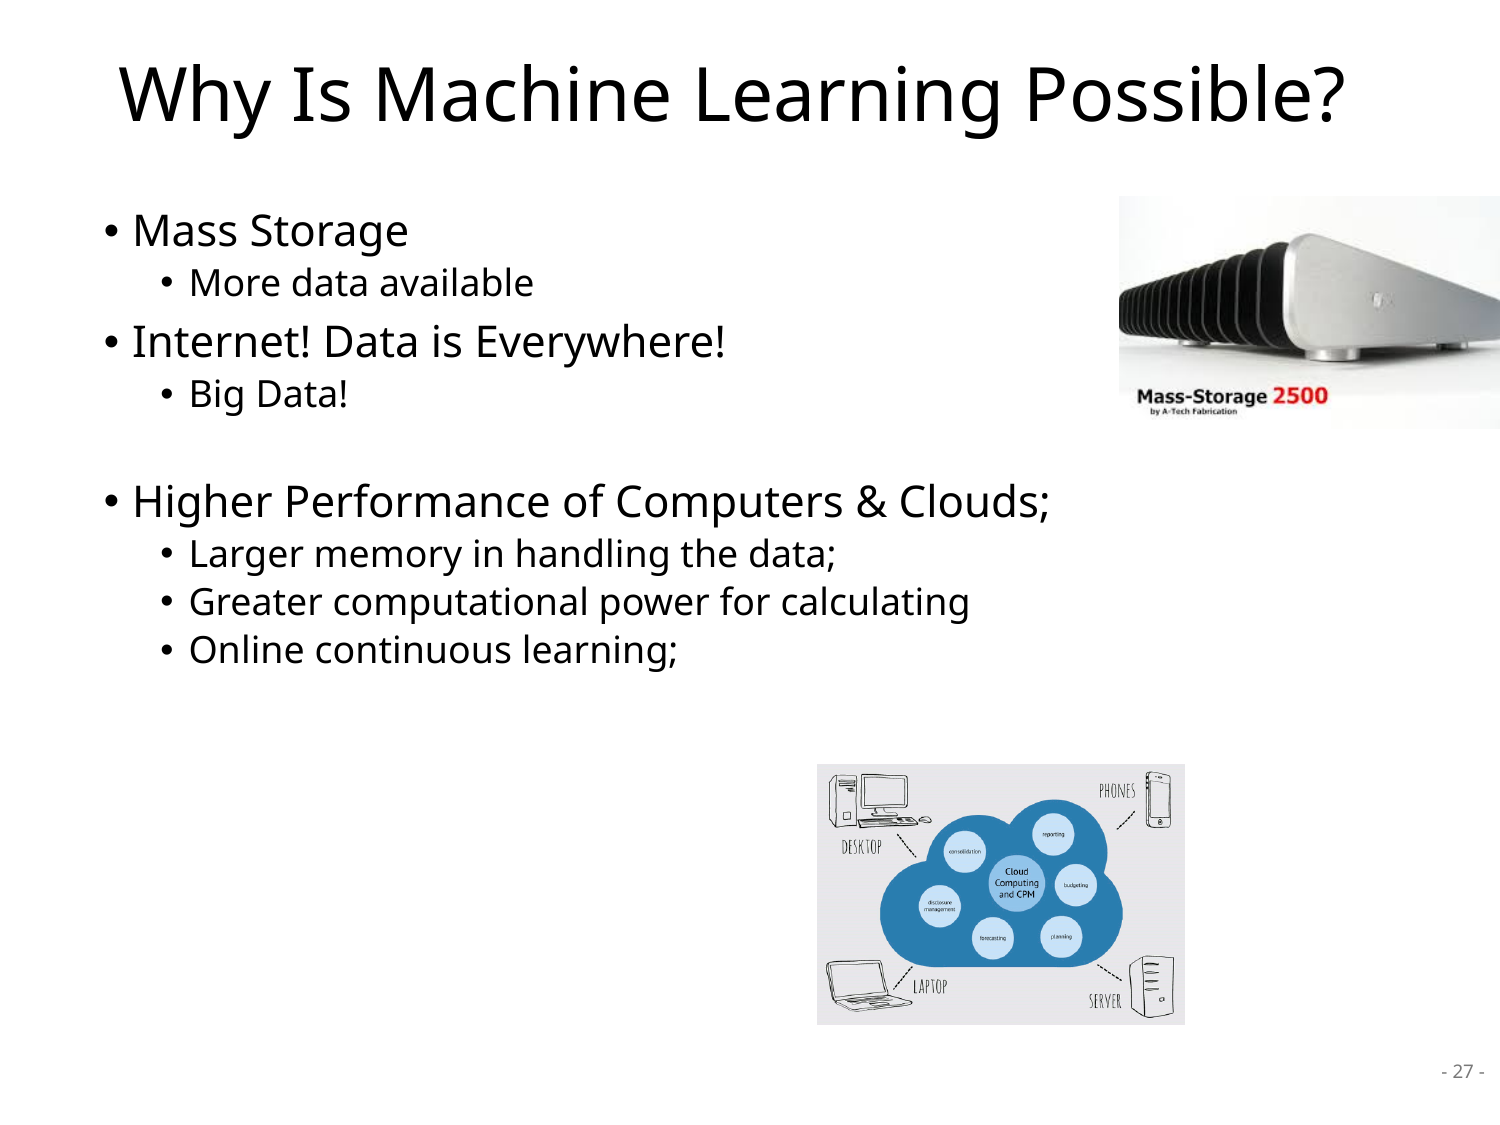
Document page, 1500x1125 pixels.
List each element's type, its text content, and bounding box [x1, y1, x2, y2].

picture [816, 764, 1186, 1025]
list Mass Storage More data available Internet! Data is Everywhere! Big Data! Higher Performance of Computers & Clouds; Larger memory in handling the data; Greater computational power for calculating Online continuous learning; [89, 201, 1364, 939]
picture [1119, 196, 1500, 430]
title Why Is Machine Learning Possible? [103, 0, 1397, 201]
slide_number - 27 - [1162, 1042, 1500, 1103]
